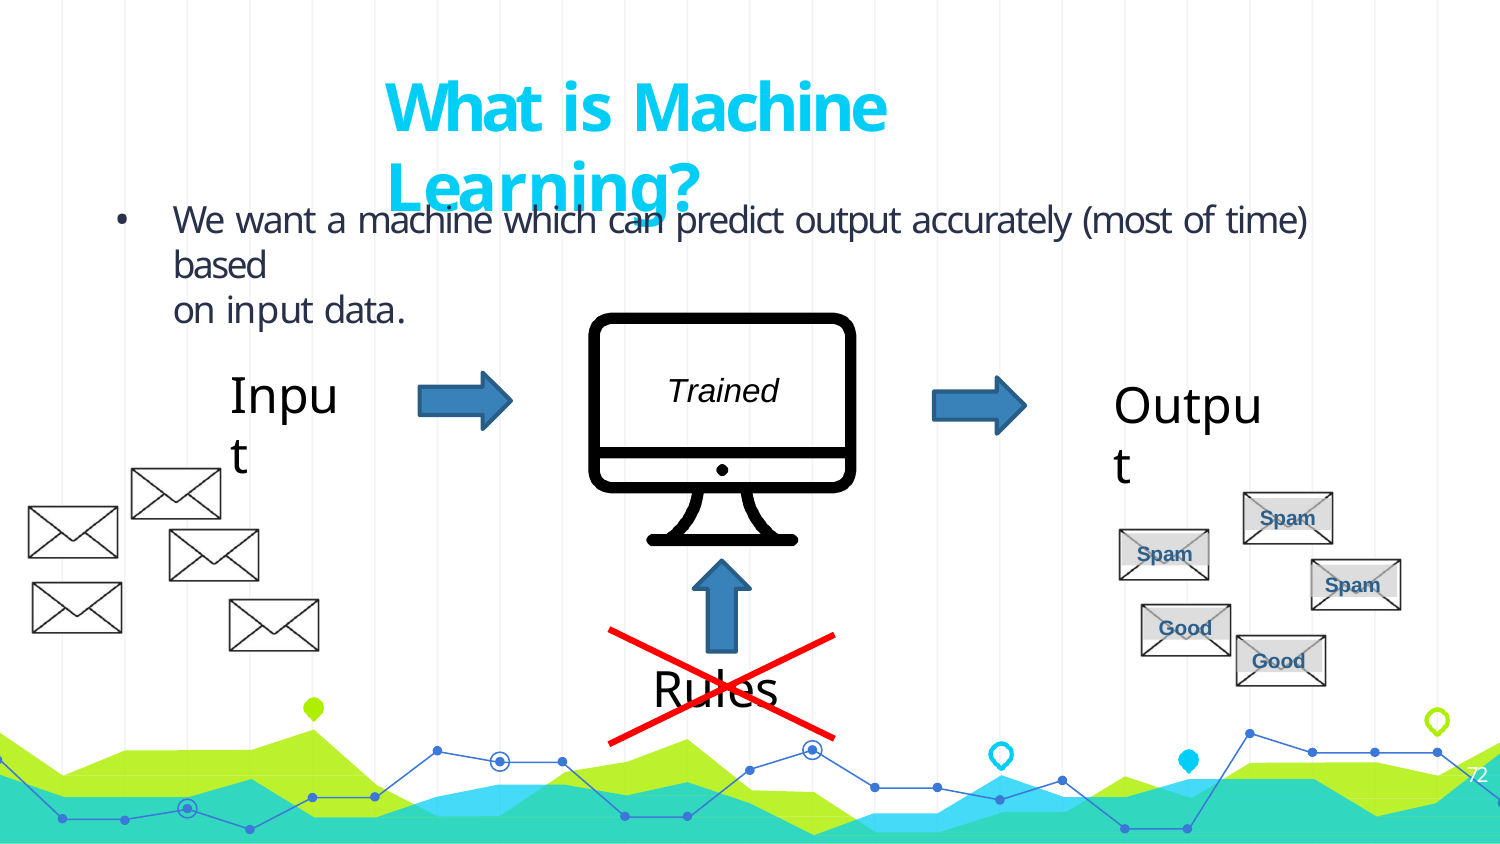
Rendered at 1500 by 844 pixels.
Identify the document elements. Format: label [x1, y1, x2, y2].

text_box [0, 0, 1500, 844]
text_box [26, 466, 1402, 748]
